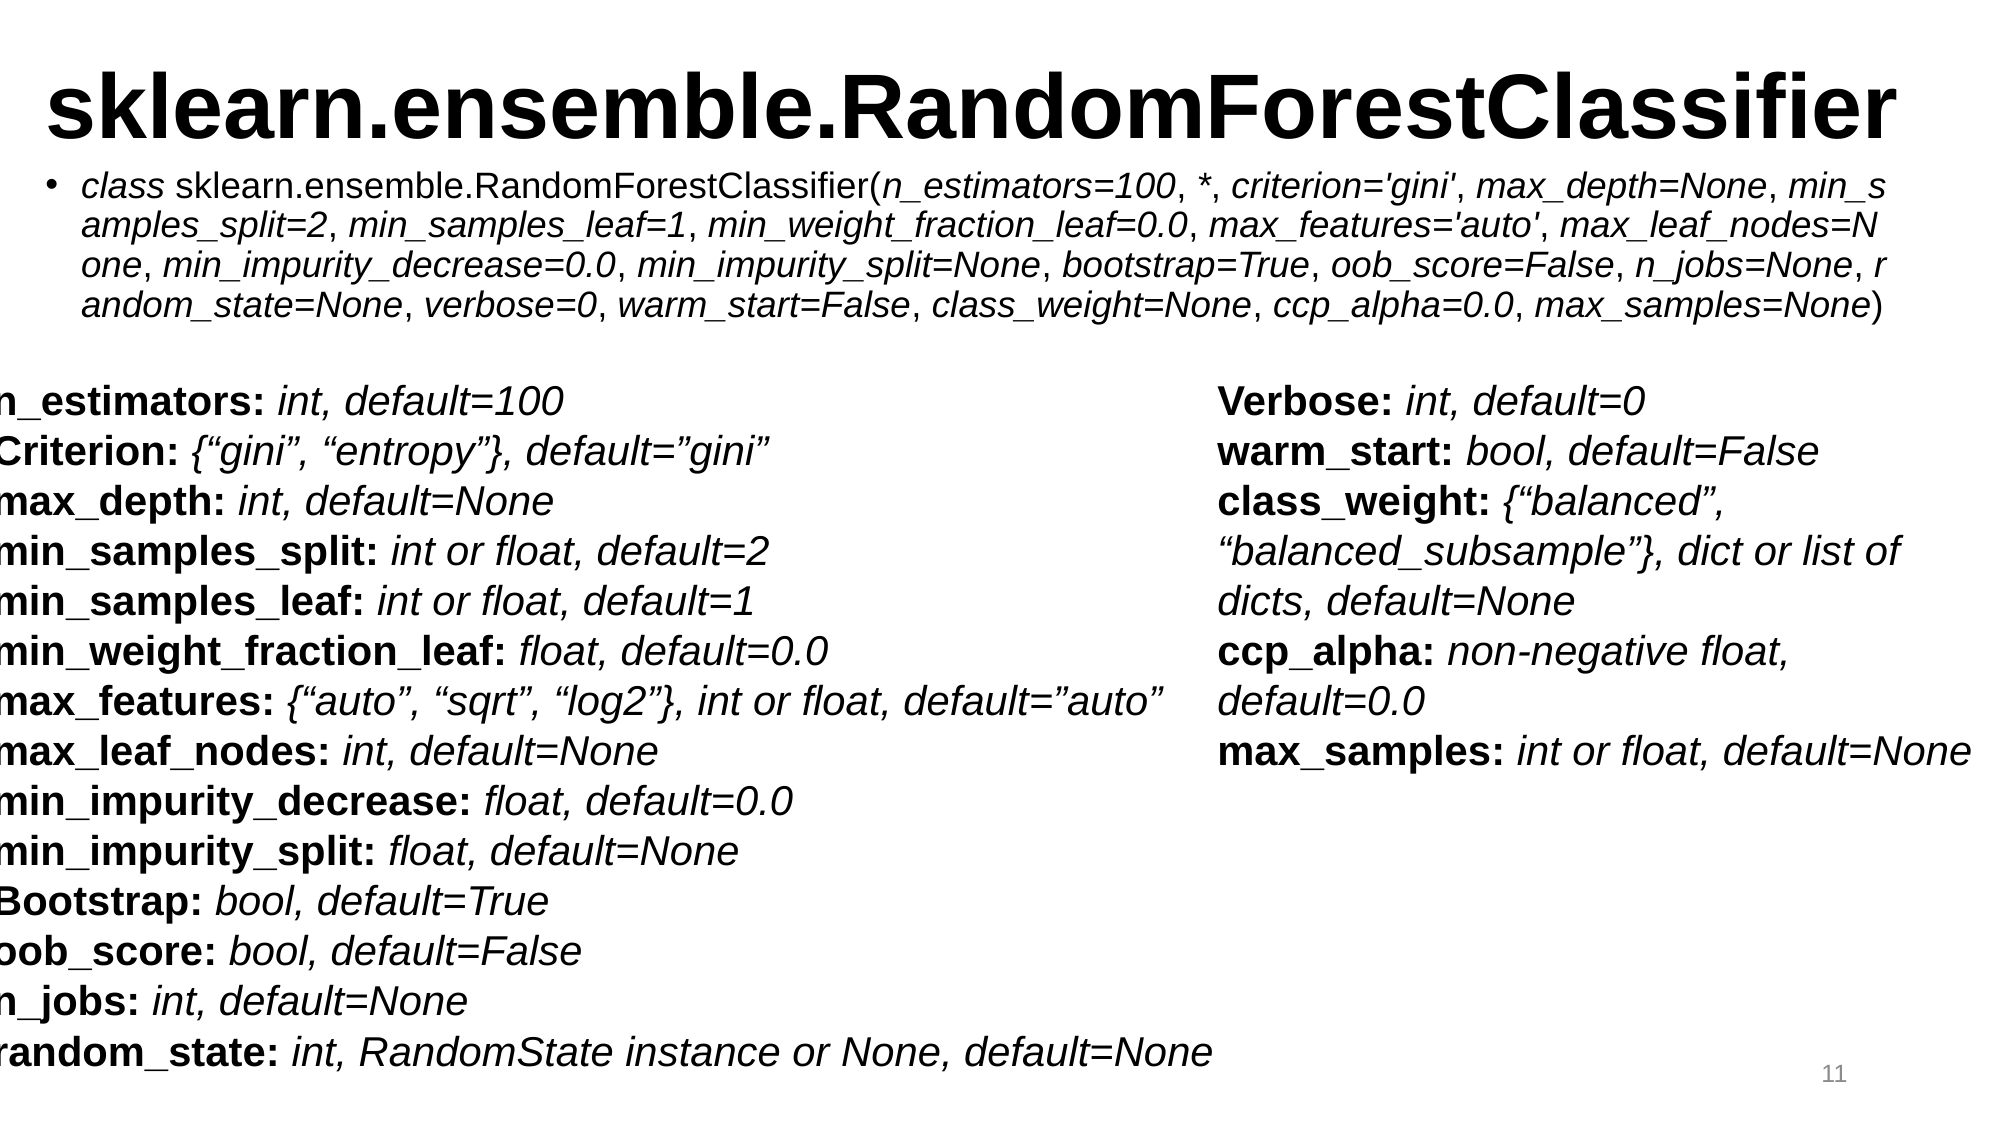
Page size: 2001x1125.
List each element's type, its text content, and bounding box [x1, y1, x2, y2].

title sklearn.ensemble.RandomForestClassifier [30, 0, 1939, 218]
slide_number 11 [1412, 1042, 1863, 1103]
list class sklearn.ensemble.RandomForestClassifier(n_estimators=100, *, criterion='gini', max_depth=None, min_samples_split=2, min_samples_leaf=1, min_weight_fraction_leaf=0.0, max_features='auto', max_leaf_nodes=None, min_impurity_decrease=0.0, min_impurity_split=None, bootstrap=True, oob_score=False, n_jobs=None, random_state=None, verbose=0, warm_start=False, class_weight=None, ccp_alpha=0.0, max_samples=None) [30, 158, 1914, 366]
text_box Verbose: int, default=0 warm_start: bool, default=False class_weight: {“balanced”, “balanced_subsample”}, dict or list of dicts, default=None ccp_alpha: non-negative float, default=0.0 max_samples: int or float, default=None [1202, 366, 2000, 782]
text_box n_estimators: int, default=100 Criterion: {“gini”, “entropy”}, default=”gini” max_depth: int, default=None min_samples_split: int or float, default=2 min_samples_leaf: int or float, default=1 min_weight_fraction_leaf: float, default=0.0 max_features: {“auto”, “sqrt”, “log2”}, int or float, default=”auto” max_leaf_nodes: int, default=None min_impurity_decrease: float, default=0.0 min_impurity_split: float, default=None Bootstrap: bool, default=True oob_score: bool, default=False n_jobs: int, default=None random_state: int, RandomState instance or None, default=None [0, 366, 1229, 1082]
